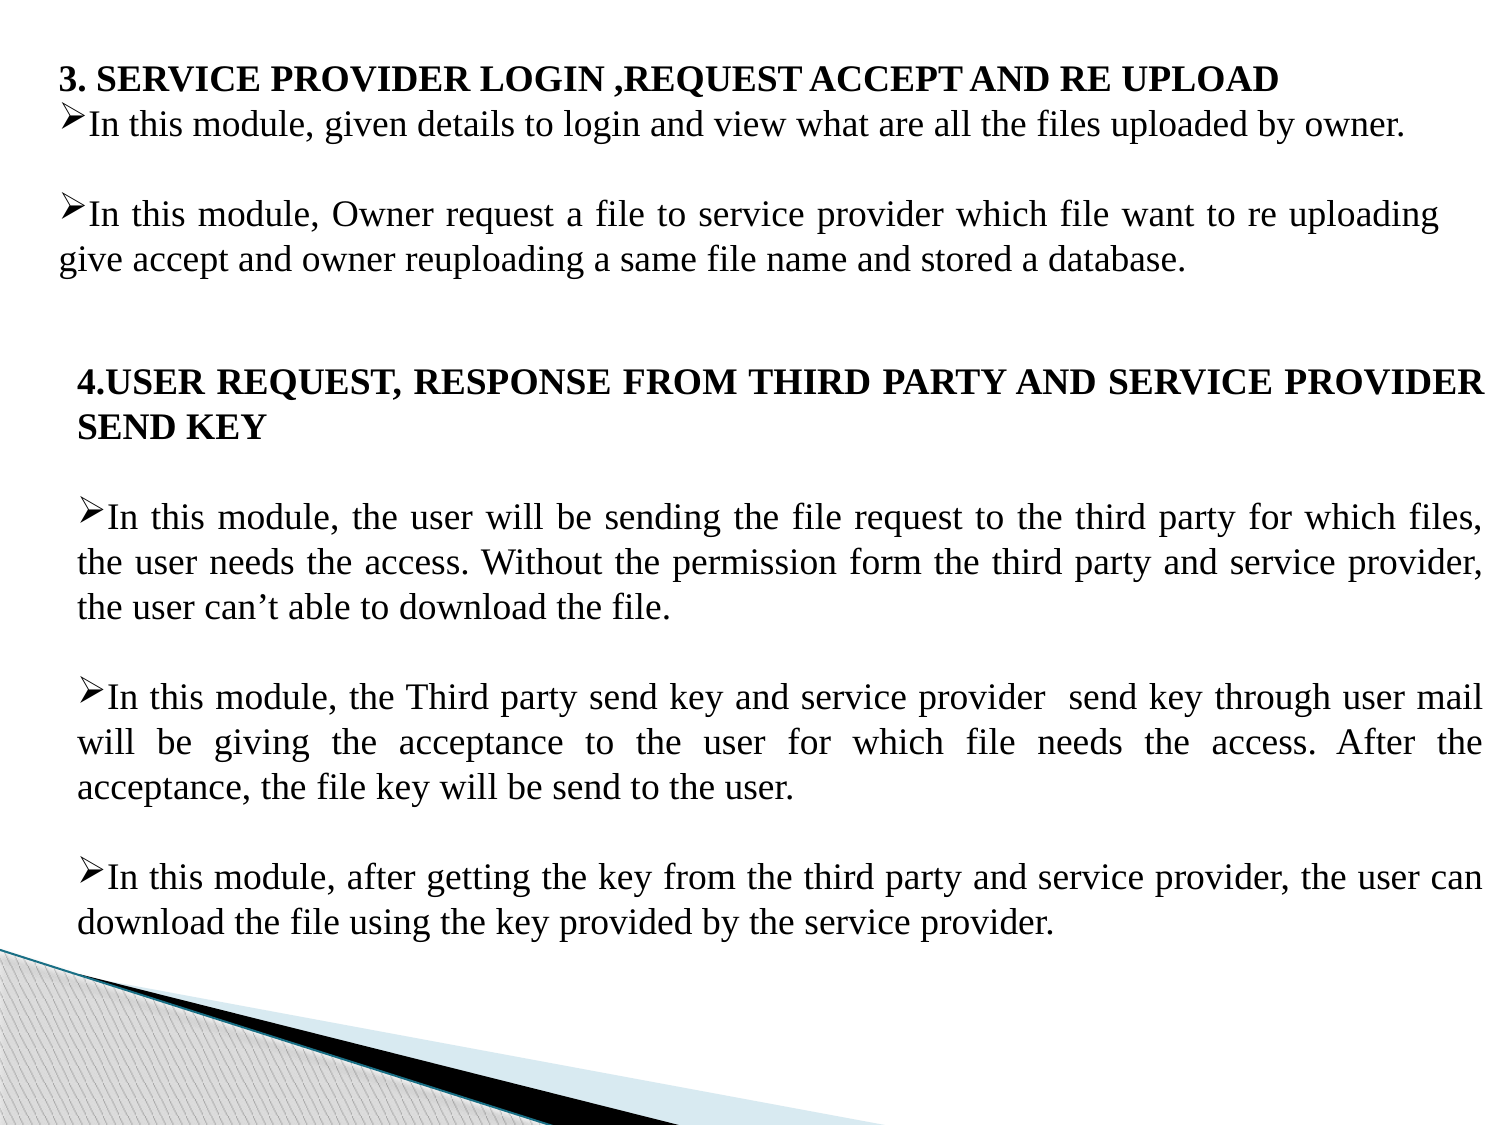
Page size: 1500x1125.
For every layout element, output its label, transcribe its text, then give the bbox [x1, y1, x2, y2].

text_box 4.USER REQUEST, RESPONSE FROM THIRD PARTY AND SERVICE PROVIDER SEND KEY In this module, the user will be sending the file request to the third party for which files, the user needs the access. Without the permission form the third party and service provider, the user can’t able to download the file. In this module, the Third party send key and service provider send key through user mail will be giving the acceptance to the user for which file needs the access. After the acceptance, the file key will be send to the user. In this module, after getting the key from the third party and service provider, the user can download the file using the key provided by the service provider. [62, 349, 1500, 950]
text_box 3. SERVICE PROVIDER LOGIN ,REQUEST ACCEPT AND RE UPLOAD In this module, given details to login and view what are all the files uploaded by owner. In this module, Owner request a file to service provider which file want to re uploading give accept and owner reuploading a same file name and stored a database. [43, 1, 1457, 332]
